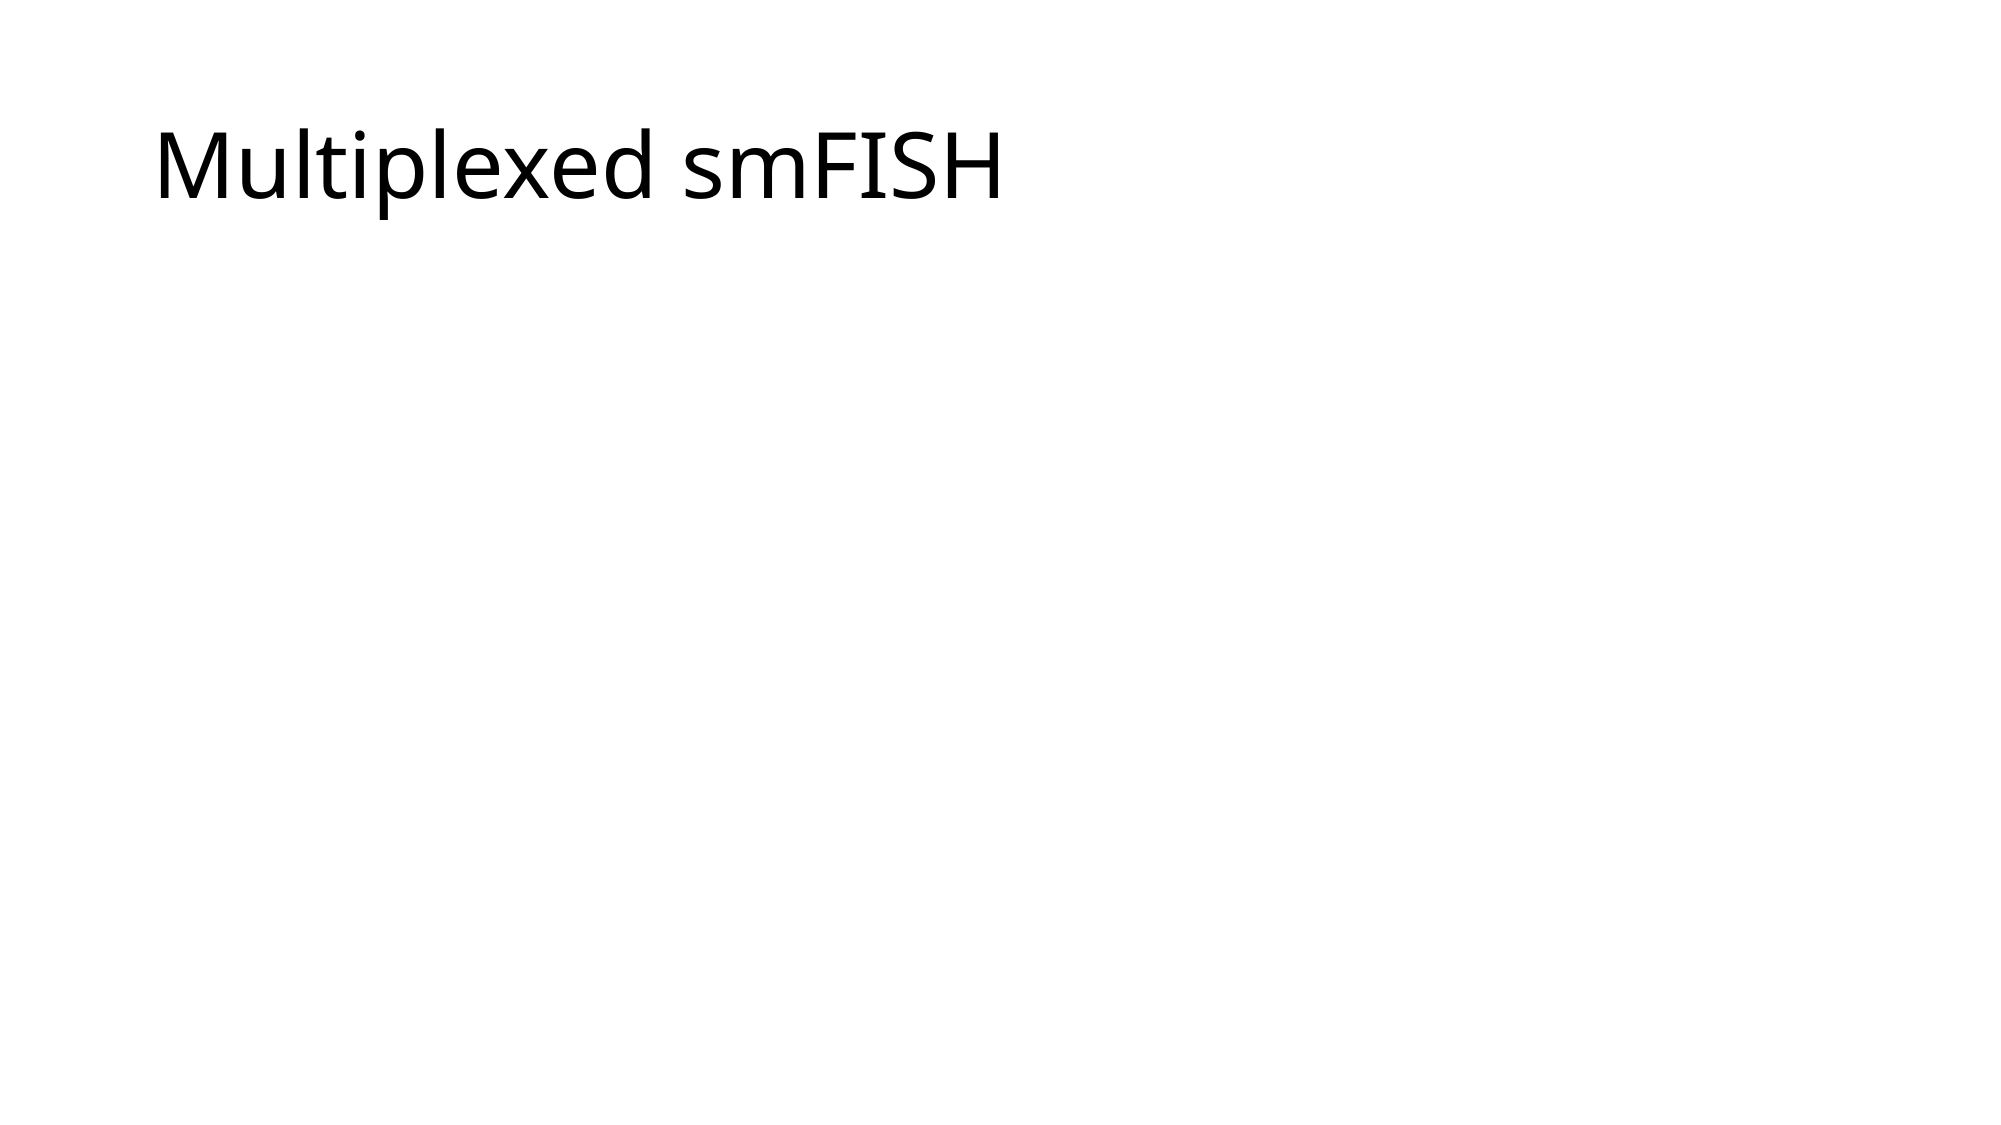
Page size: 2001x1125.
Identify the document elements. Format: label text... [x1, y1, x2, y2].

title Multiplexed smFISH [137, 59, 1863, 278]
